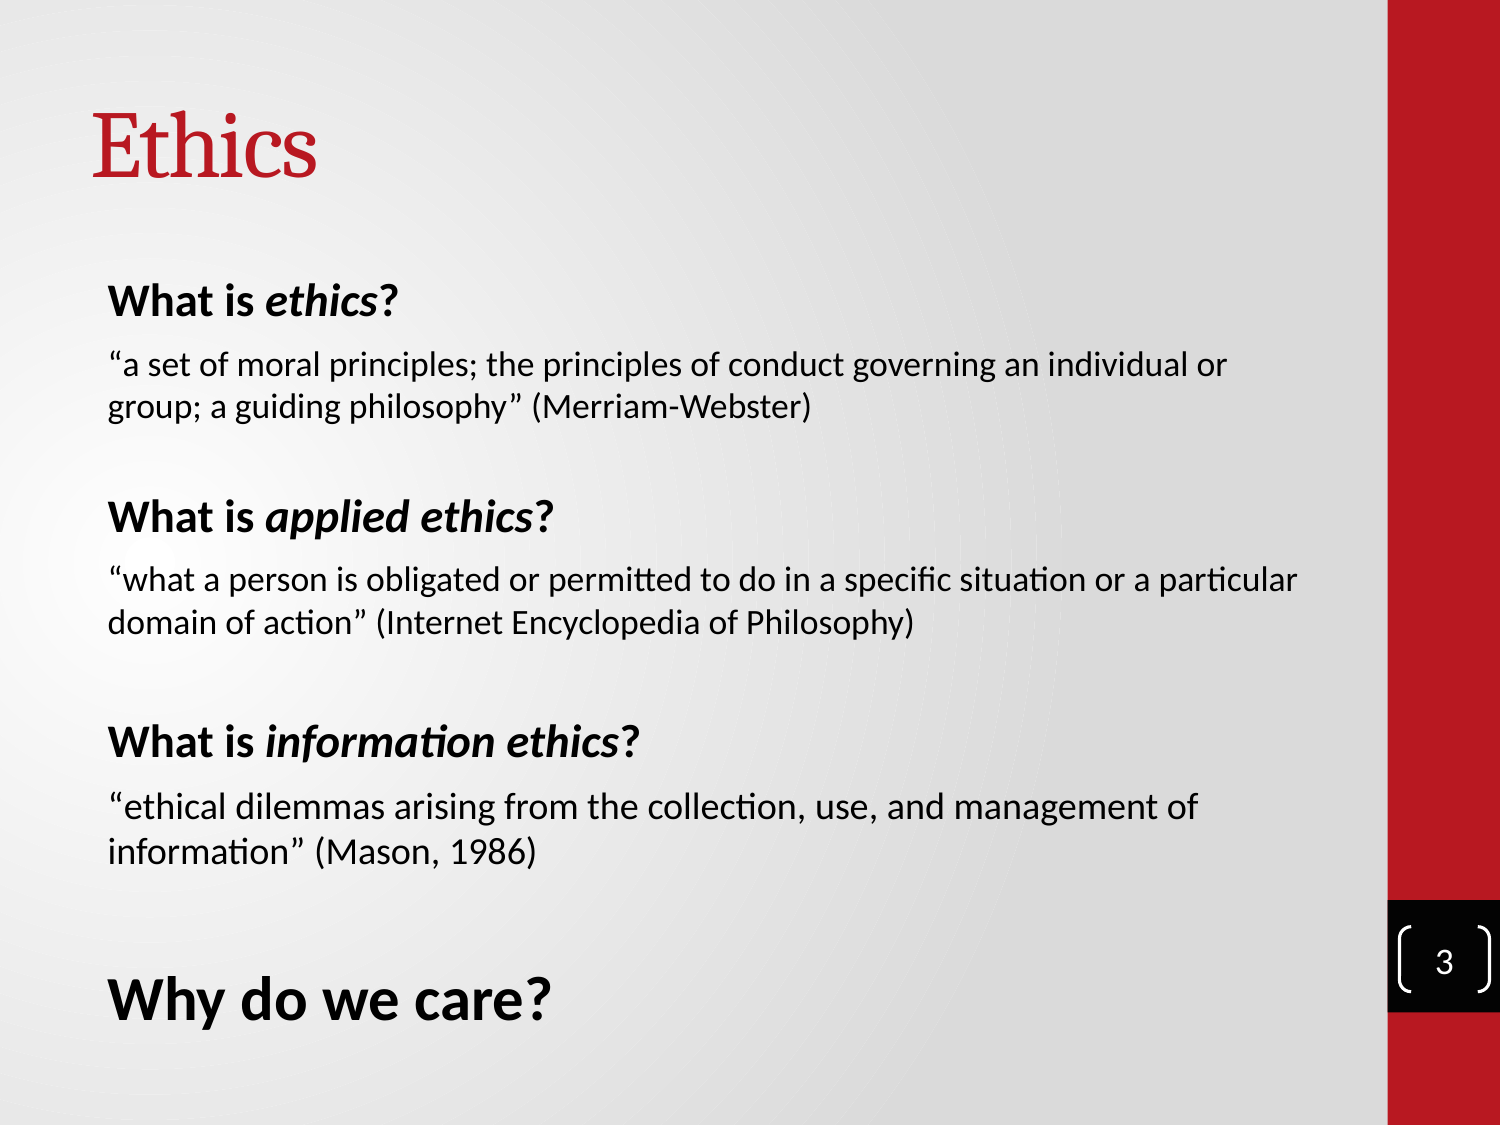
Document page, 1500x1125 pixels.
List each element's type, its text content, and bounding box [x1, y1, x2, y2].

slide_number 3 [1397, 925, 1492, 994]
title Ethics [75, 45, 1325, 233]
list What is ethics? “a set of moral principles; the principles of conduct governing an individual or group; a guiding philosophy” (Merriam-Webster) What is applied ethics? “what a person is obligated or permitted to do in a specific situation or a particular domain of action” (Internet Encyclopedia of Philosophy) What is information ethics? “ethical dilemmas arising from the collection, use, and management of information” (Mason, 1986) Why do we care? [75, 262, 1325, 1050]
